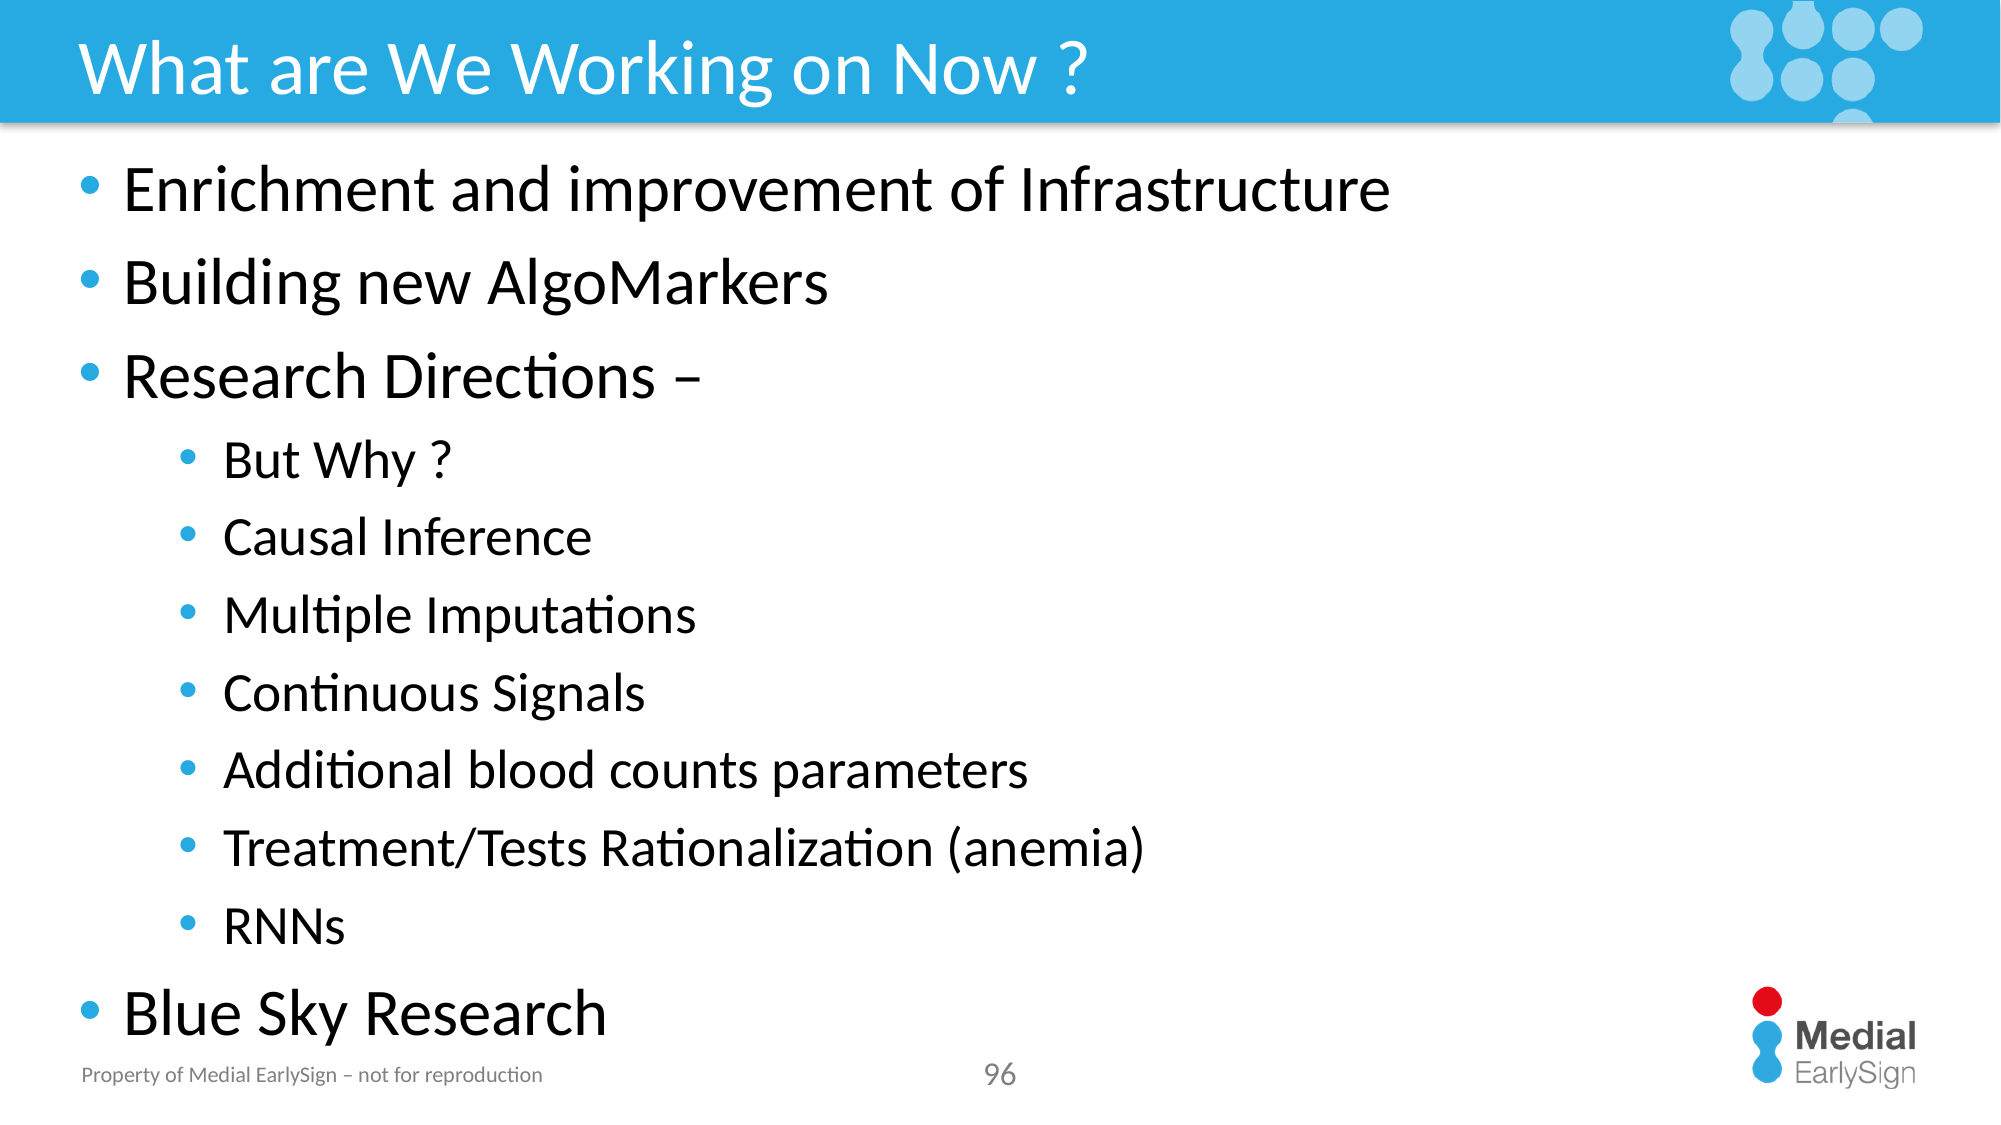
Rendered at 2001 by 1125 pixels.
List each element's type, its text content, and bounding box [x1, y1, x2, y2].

picture [1835, 986, 1915, 1089]
list Enrichment and improvement of Infrastructure Building new AlgoMarkers Research Directions – But Why ? Causal Inference Multiple Imputations Continuous Signals Additional blood counts parameters Treatment/Tests Rationalization (anemia) RNNs Blue Sky Research [63, 137, 1835, 1089]
title What are We Working on Now ? [63, 8, 1729, 119]
picture [1730, 1, 1923, 123]
